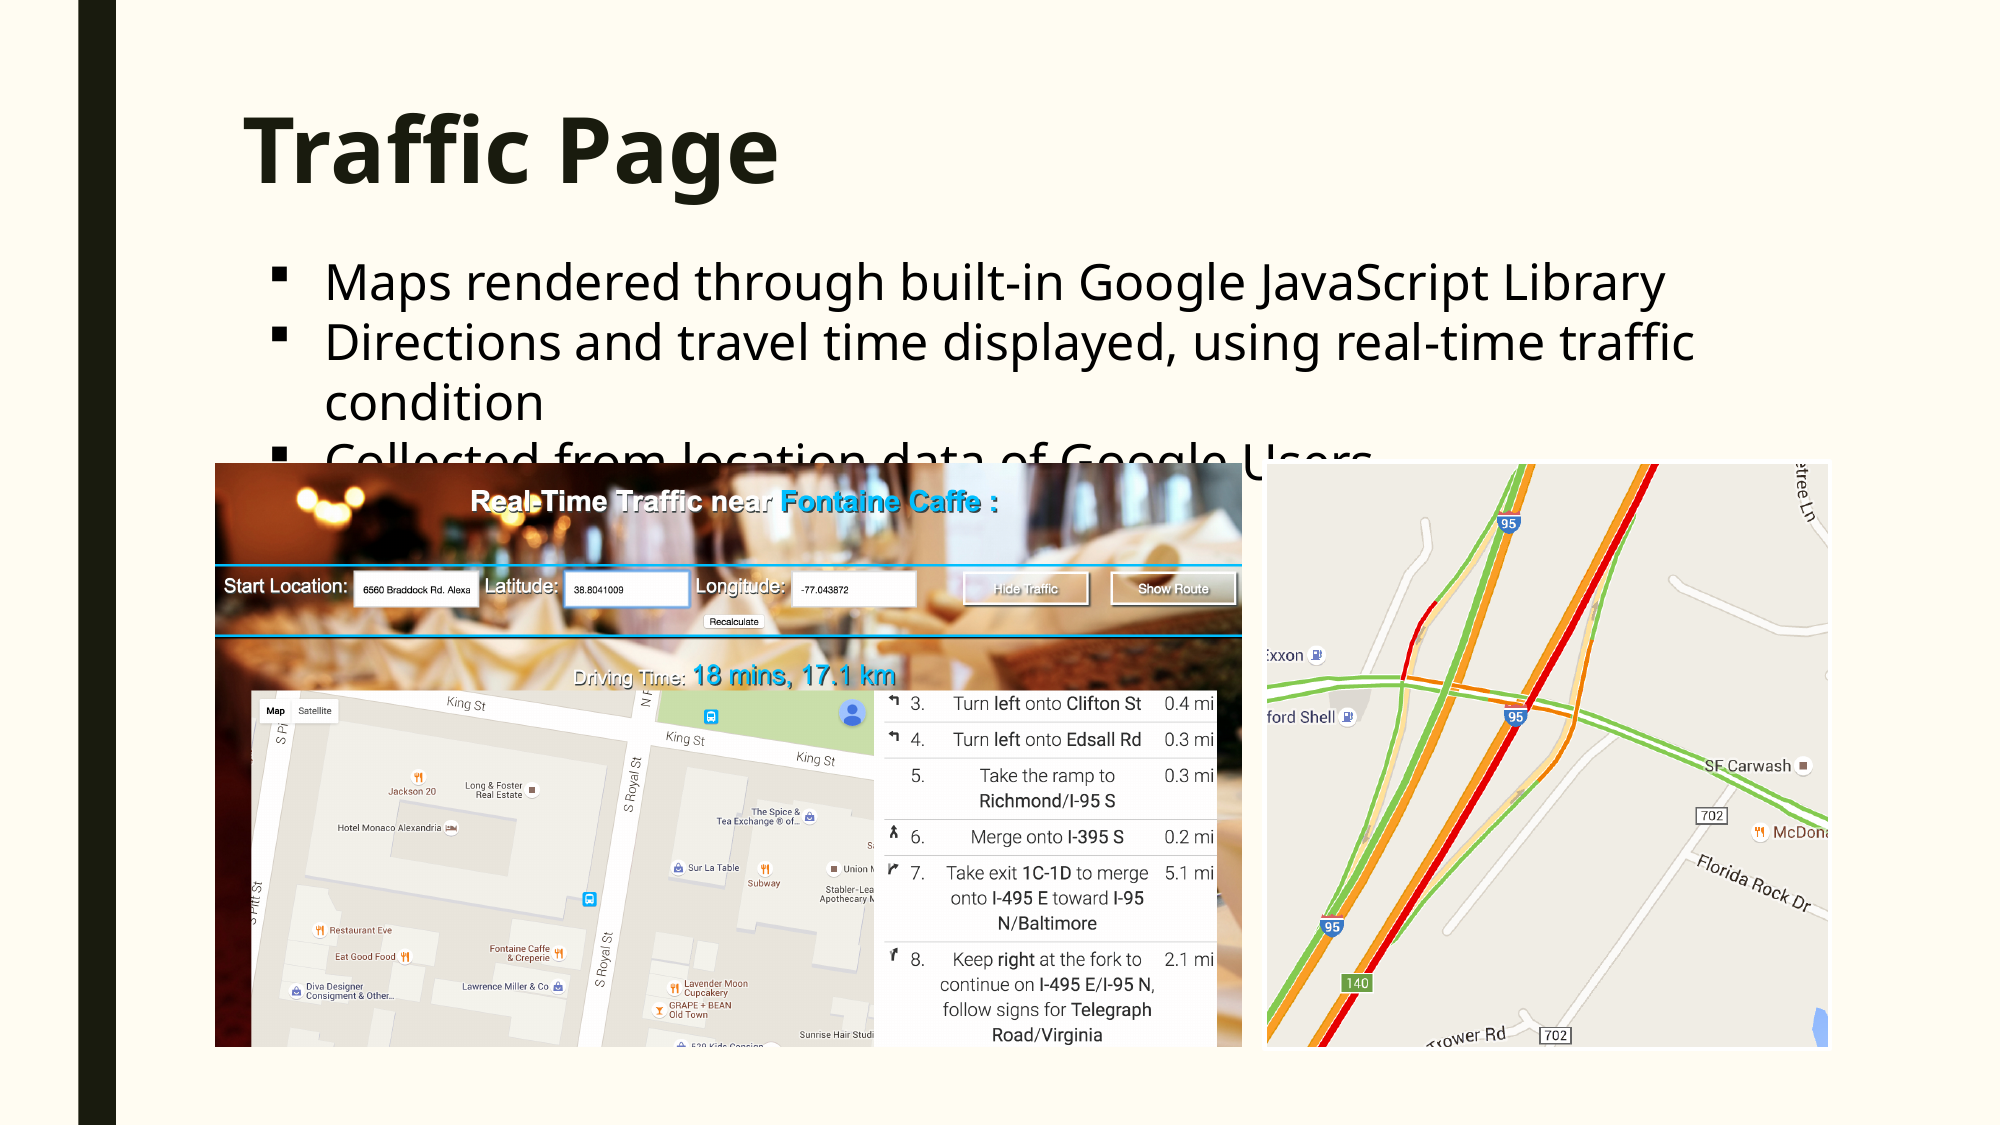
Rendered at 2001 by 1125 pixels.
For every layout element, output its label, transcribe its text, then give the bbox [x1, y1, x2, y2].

picture [215, 638, 1242, 1047]
picture [215, 463, 1242, 563]
picture [215, 567, 1242, 634]
picture [1266, 463, 1828, 1047]
title Traffic Page [227, 98, 1803, 342]
text_box Maps rendered through built-in Google JavaScript Library Directions and travel time displayed, using real-time traffic condition Collected from location data of Google Users [253, 243, 1803, 499]
